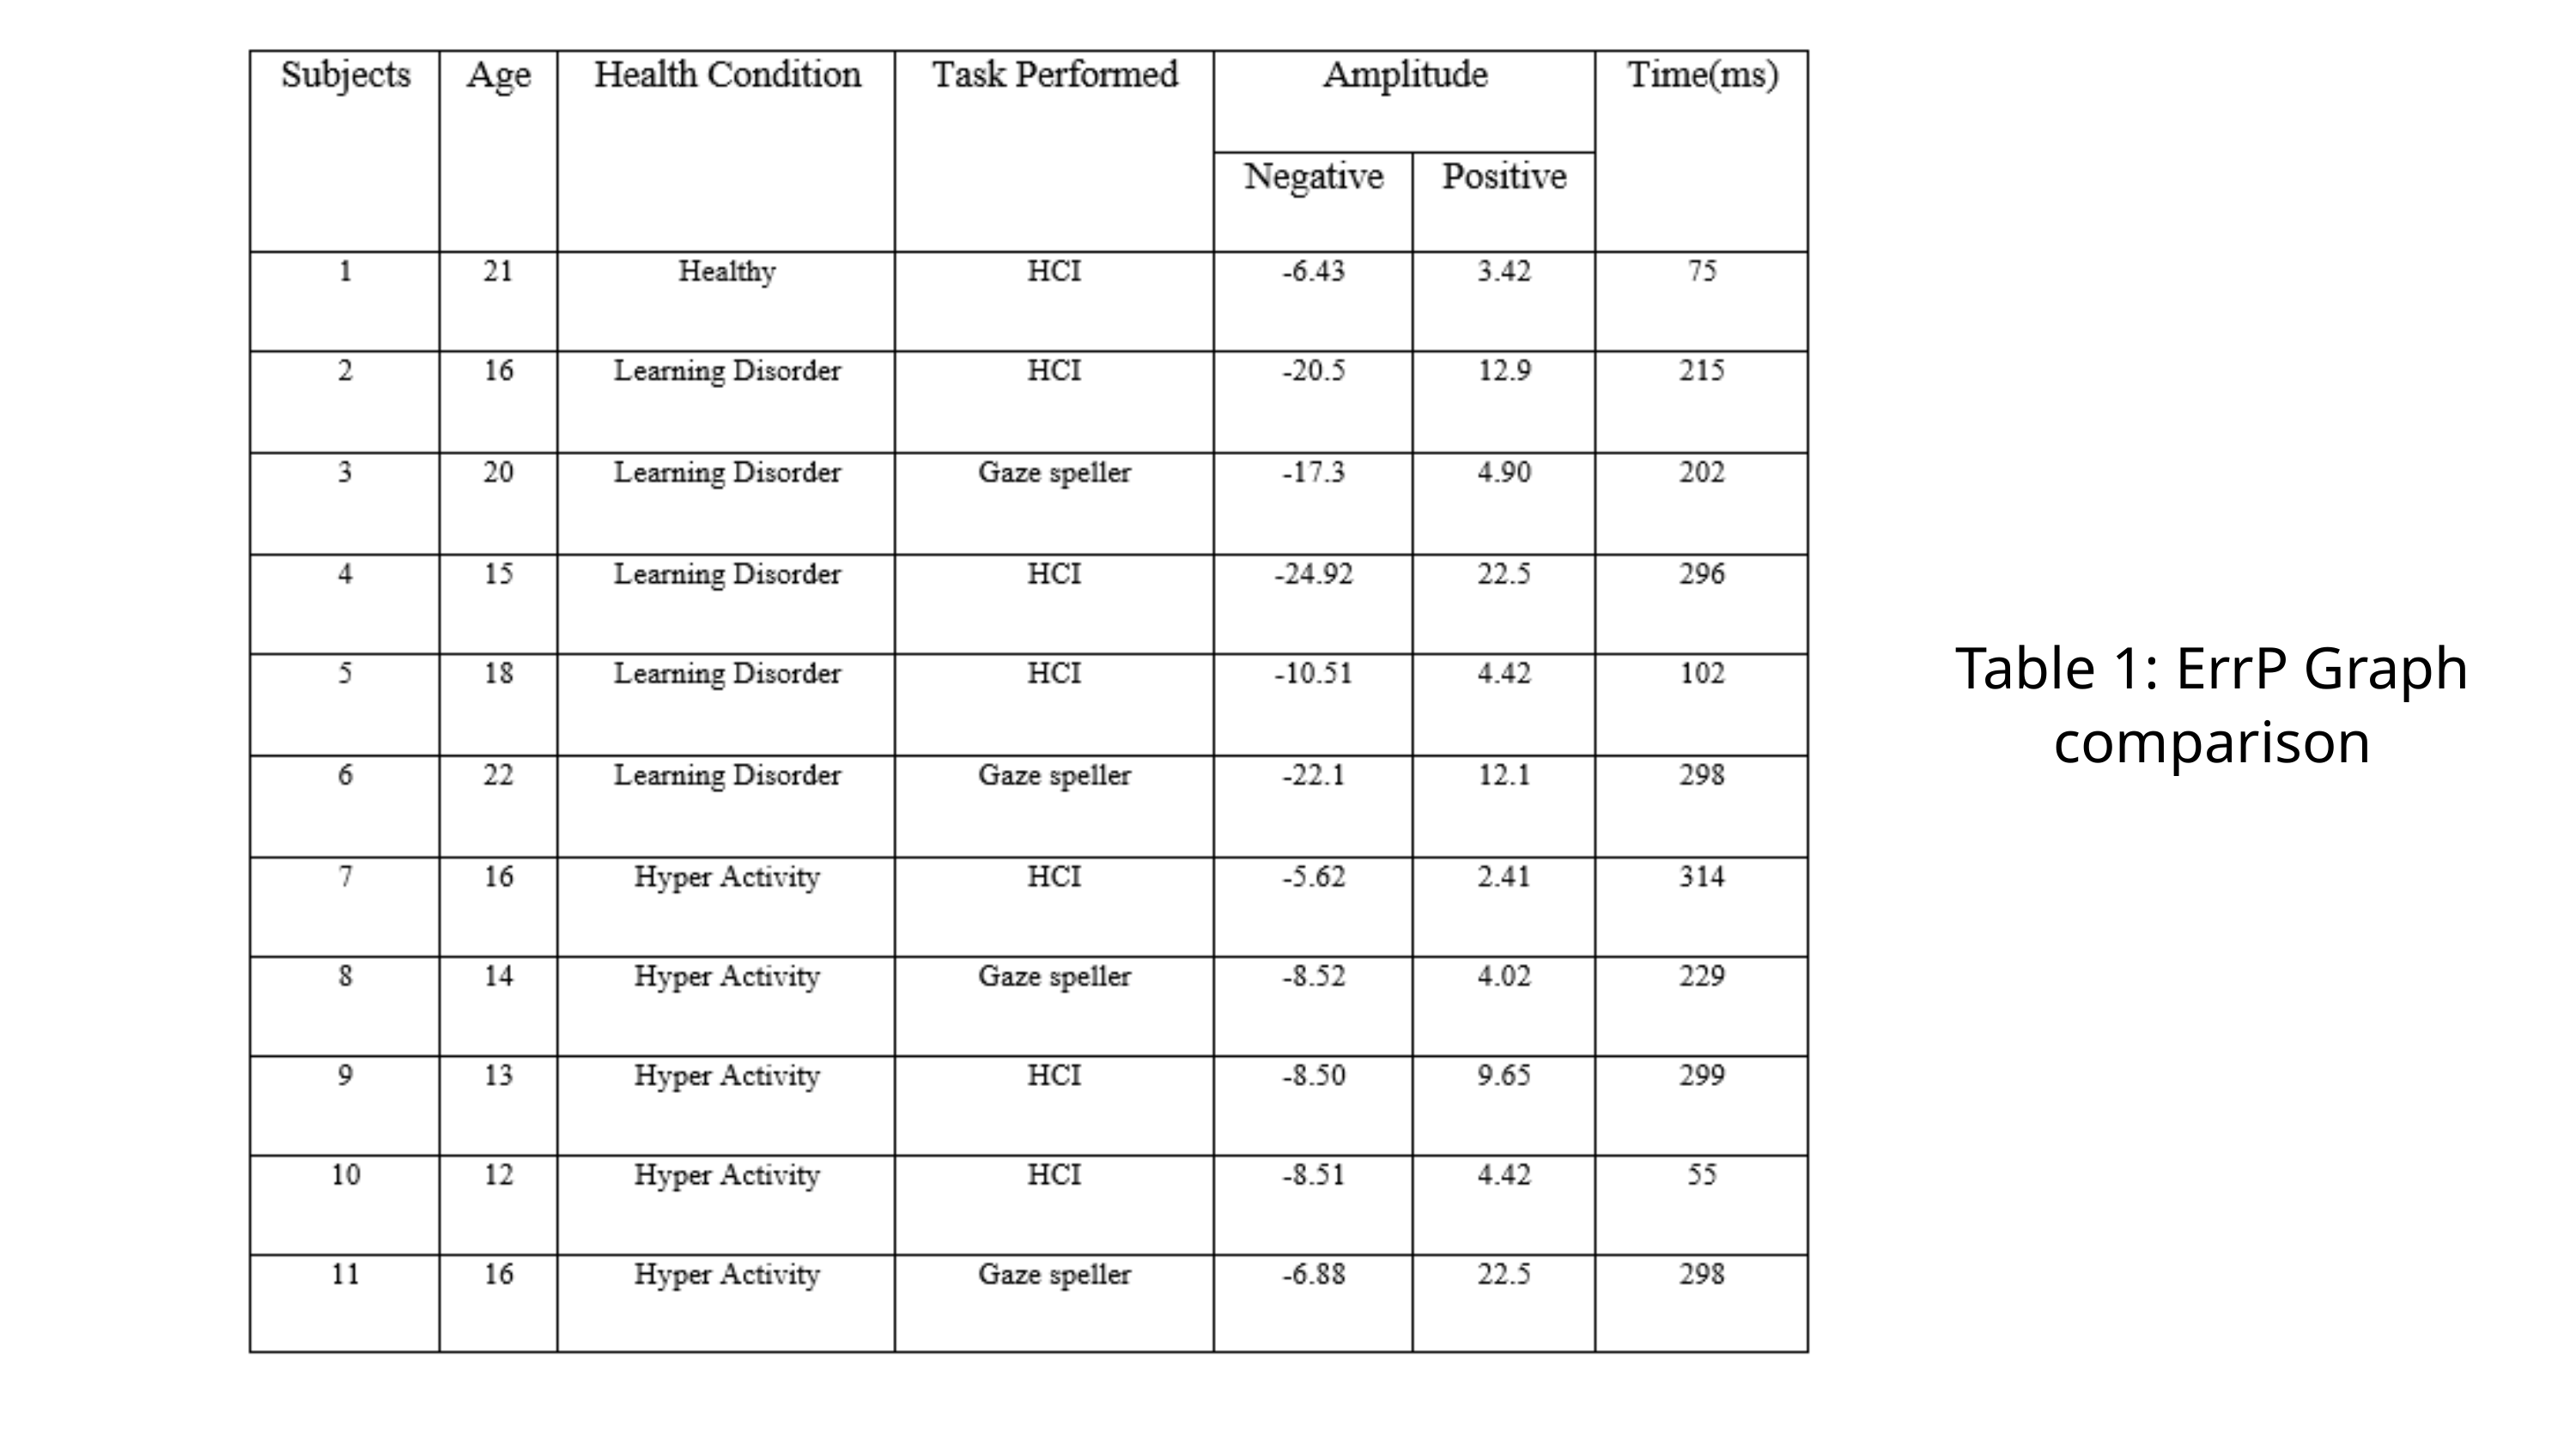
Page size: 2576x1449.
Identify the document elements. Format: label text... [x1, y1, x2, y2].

text_box [180, 41, 1891, 1356]
text_box Table 1: ErrP Graph comparison [1890, 625, 2537, 775]
